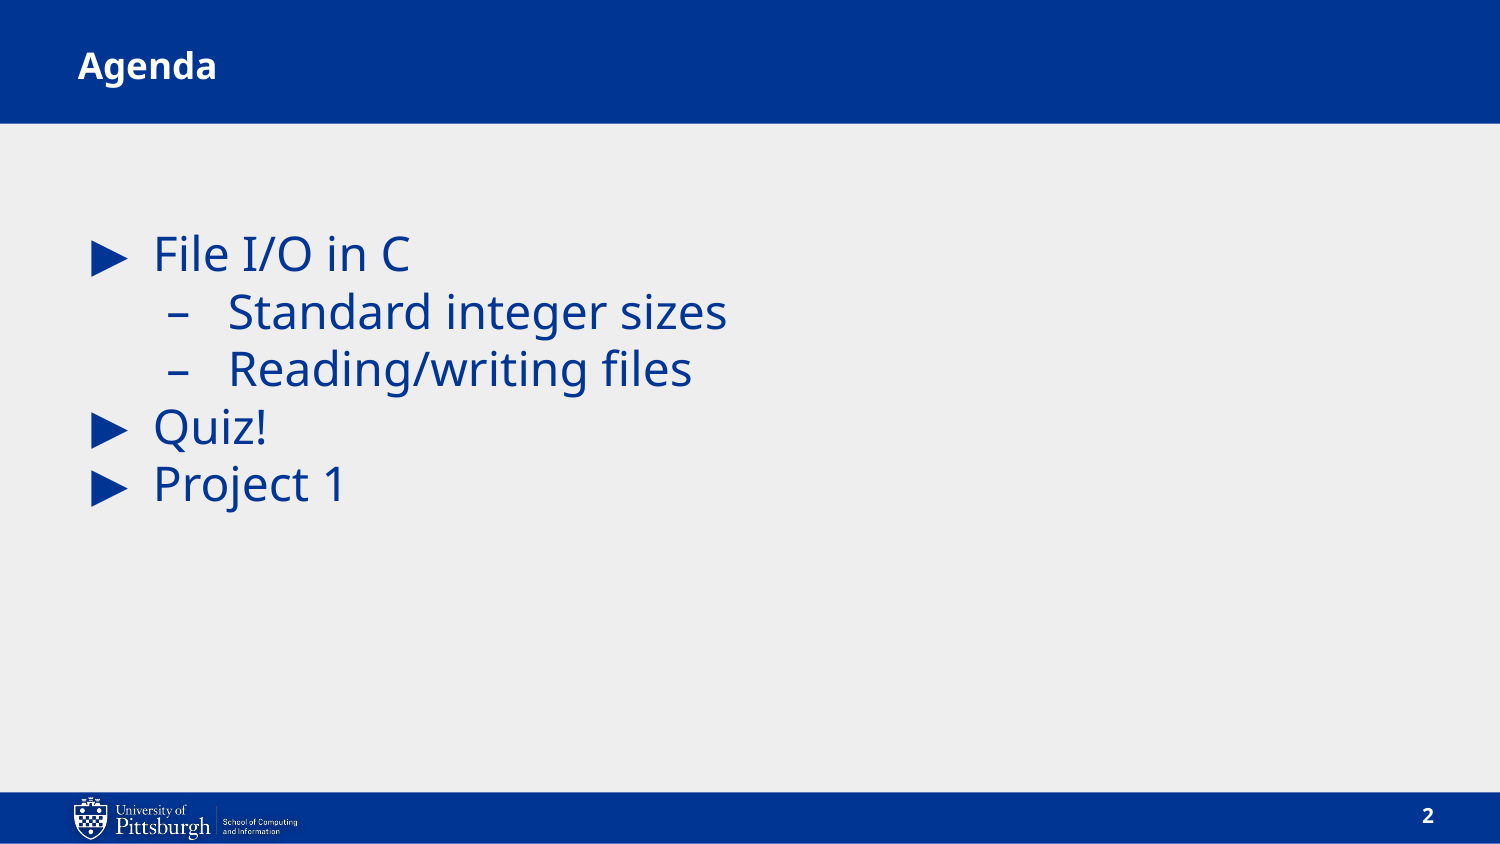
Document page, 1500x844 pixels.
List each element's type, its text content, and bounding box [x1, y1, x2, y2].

title Agenda [62, 26, 1449, 102]
picture [74, 797, 310, 840]
list File I/O in C Standard integer sizes Reading/writing files Quiz! Project 1 [62, 151, 1438, 771]
slide_number 2 [1358, 791, 1449, 843]
